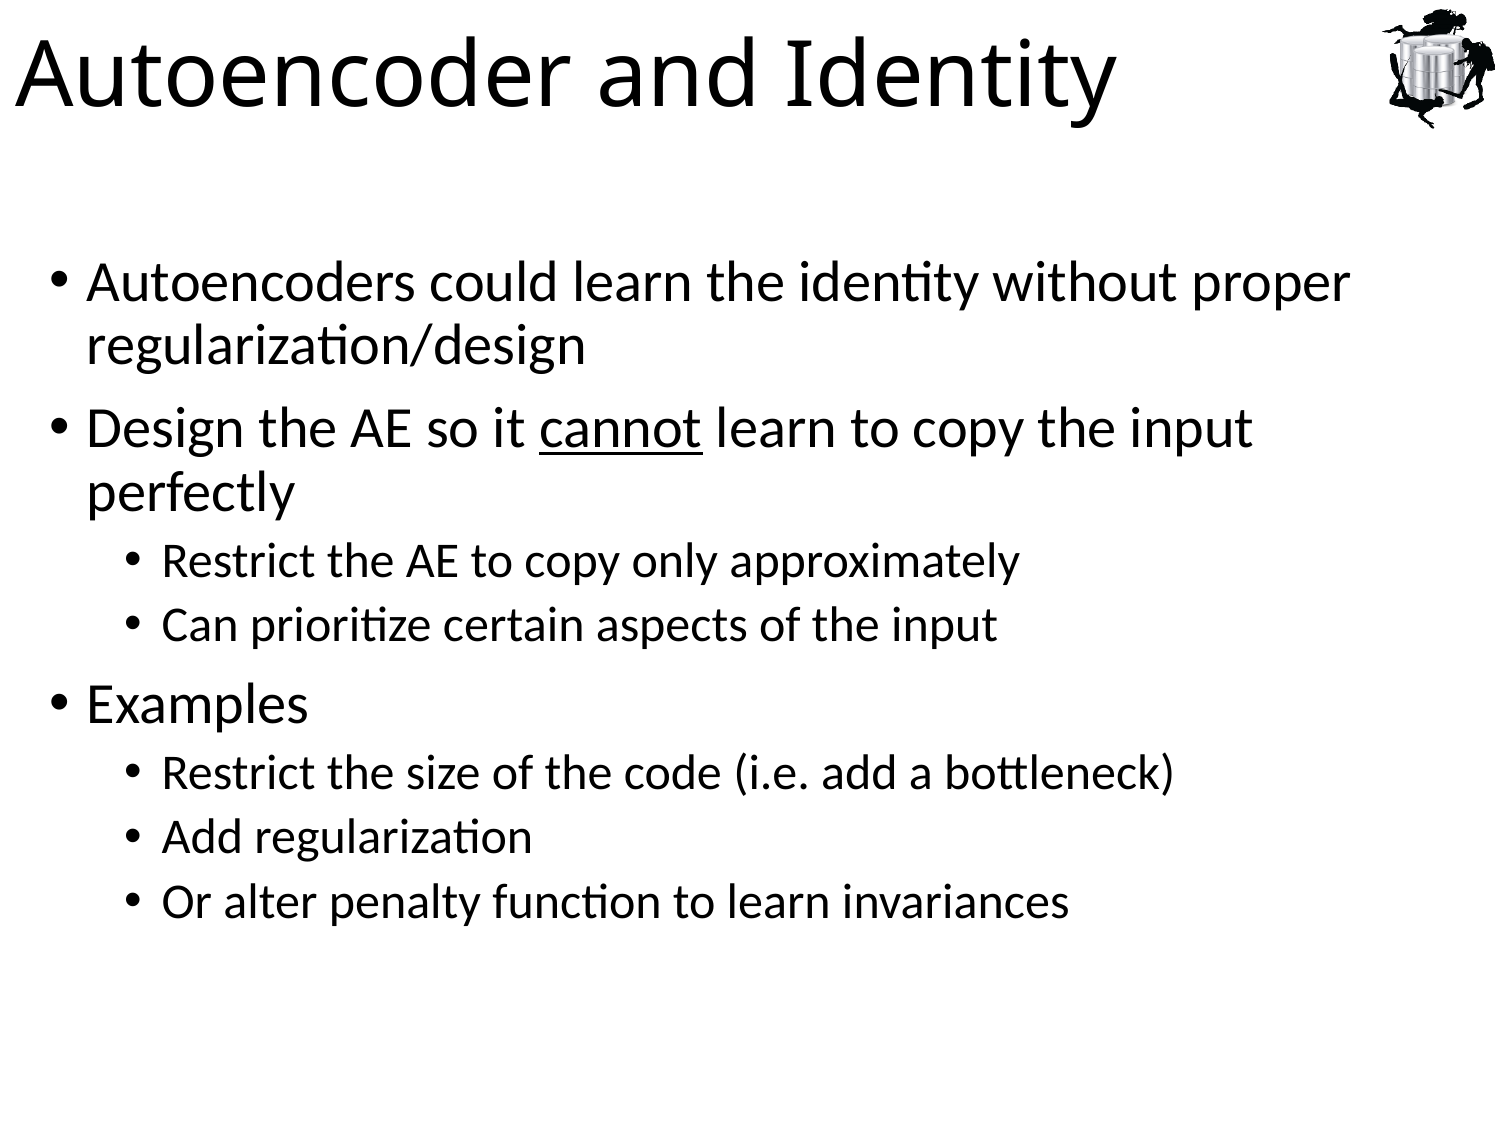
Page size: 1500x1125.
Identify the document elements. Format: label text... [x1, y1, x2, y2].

list Autoencoders could learn the identity without proper regularization/design Design the AE so it cannot learn to copy the input perfectly Restrict the AE to copy only approximately Can prioritize certain aspects of the input Examples Restrict the size of the code (i.e. add a bottleneck) Add regularization Or alter penalty function to learn invariances [34, 243, 1482, 1082]
title Autoencoder and Identity [0, 11, 1377, 143]
picture [1376, 5, 1498, 131]
